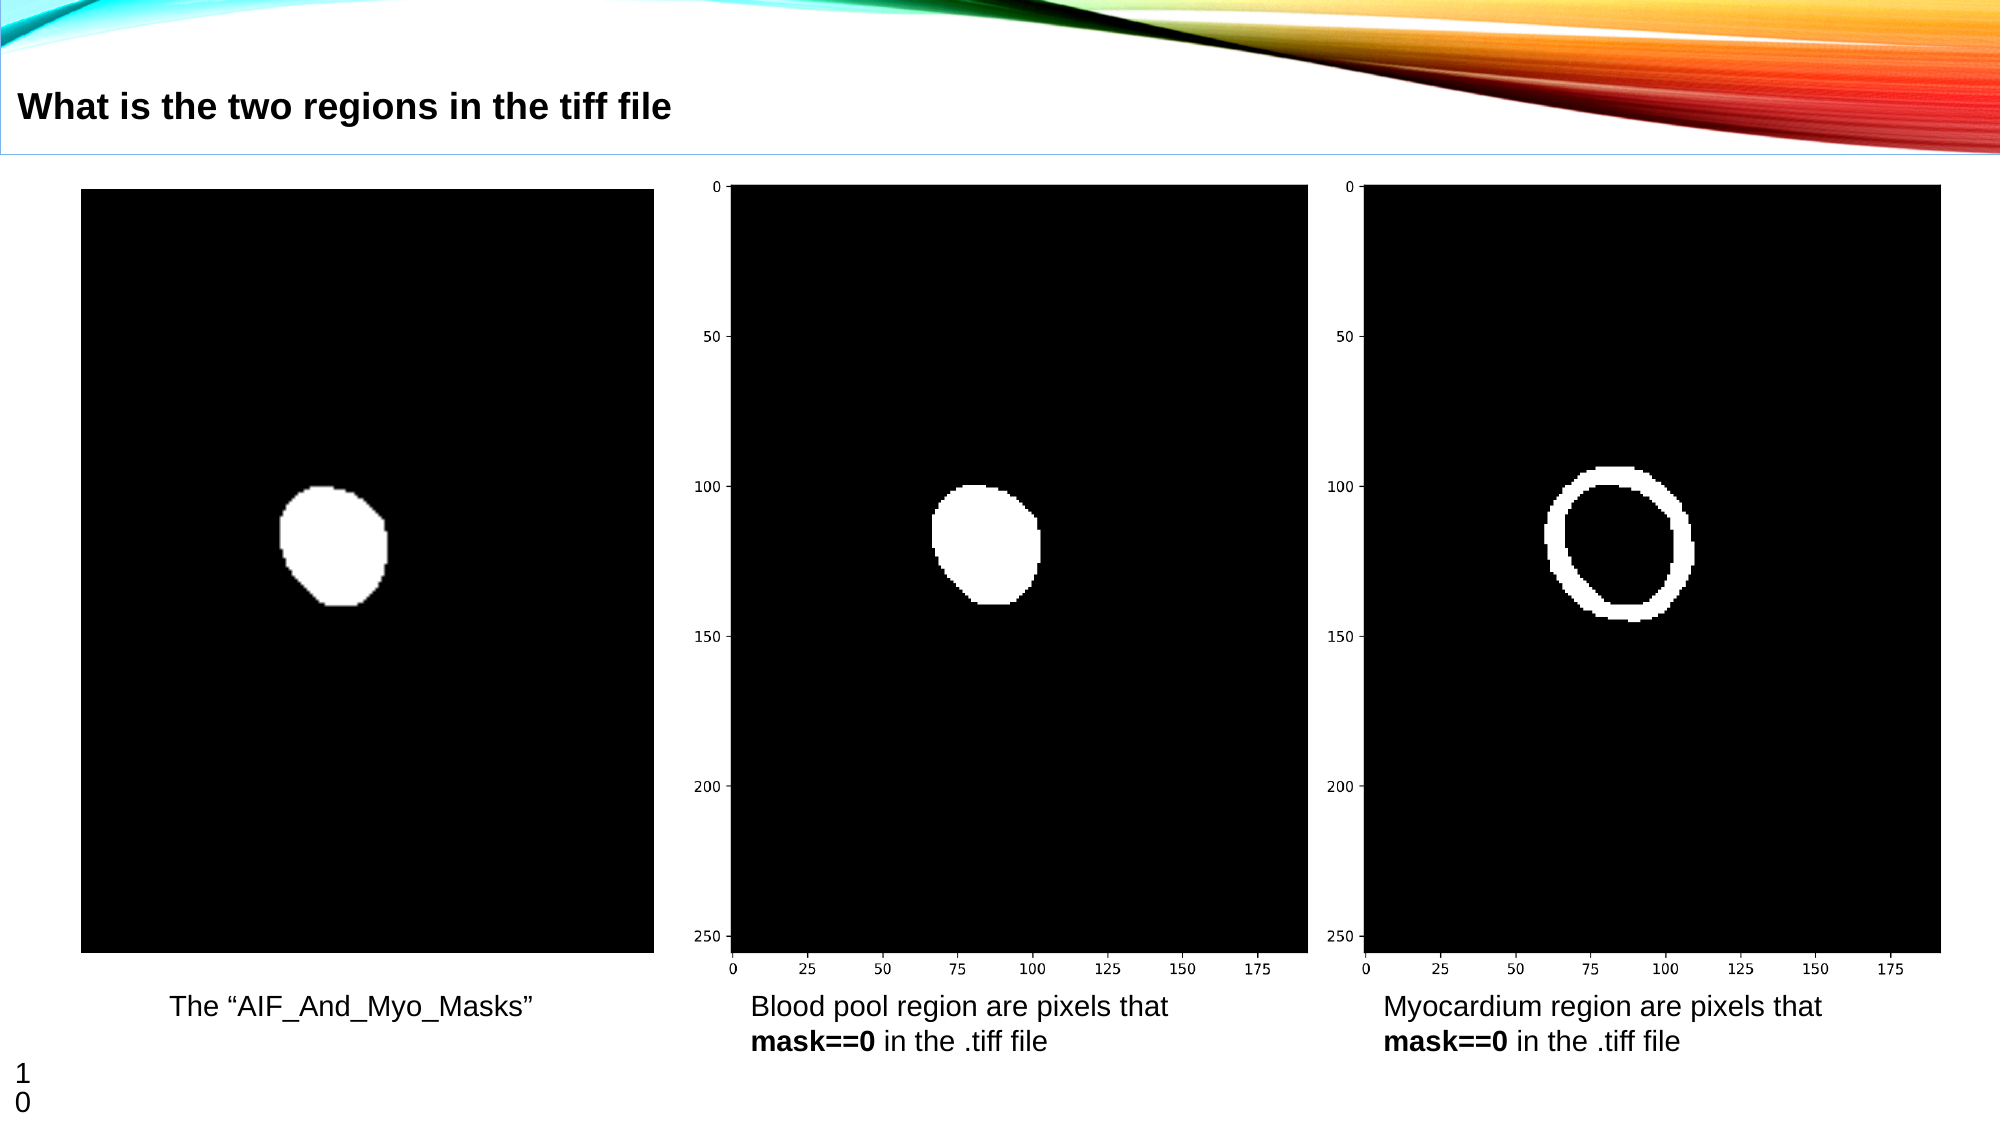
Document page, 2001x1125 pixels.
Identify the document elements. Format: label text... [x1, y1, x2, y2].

picture [683, 170, 1950, 987]
text_box Blood pool region are pixels that mask==0 in the .tiff file [735, 987, 1317, 1065]
picture [0, 0, 2000, 155]
picture [81, 189, 654, 953]
slide_number 10 [0, 1046, 63, 1125]
text_box The “AIF_And_Myo_Masks” [154, 980, 549, 1030]
text_box Myocardium region are pixels that mask==0 in the .tiff file [1368, 987, 1936, 1065]
